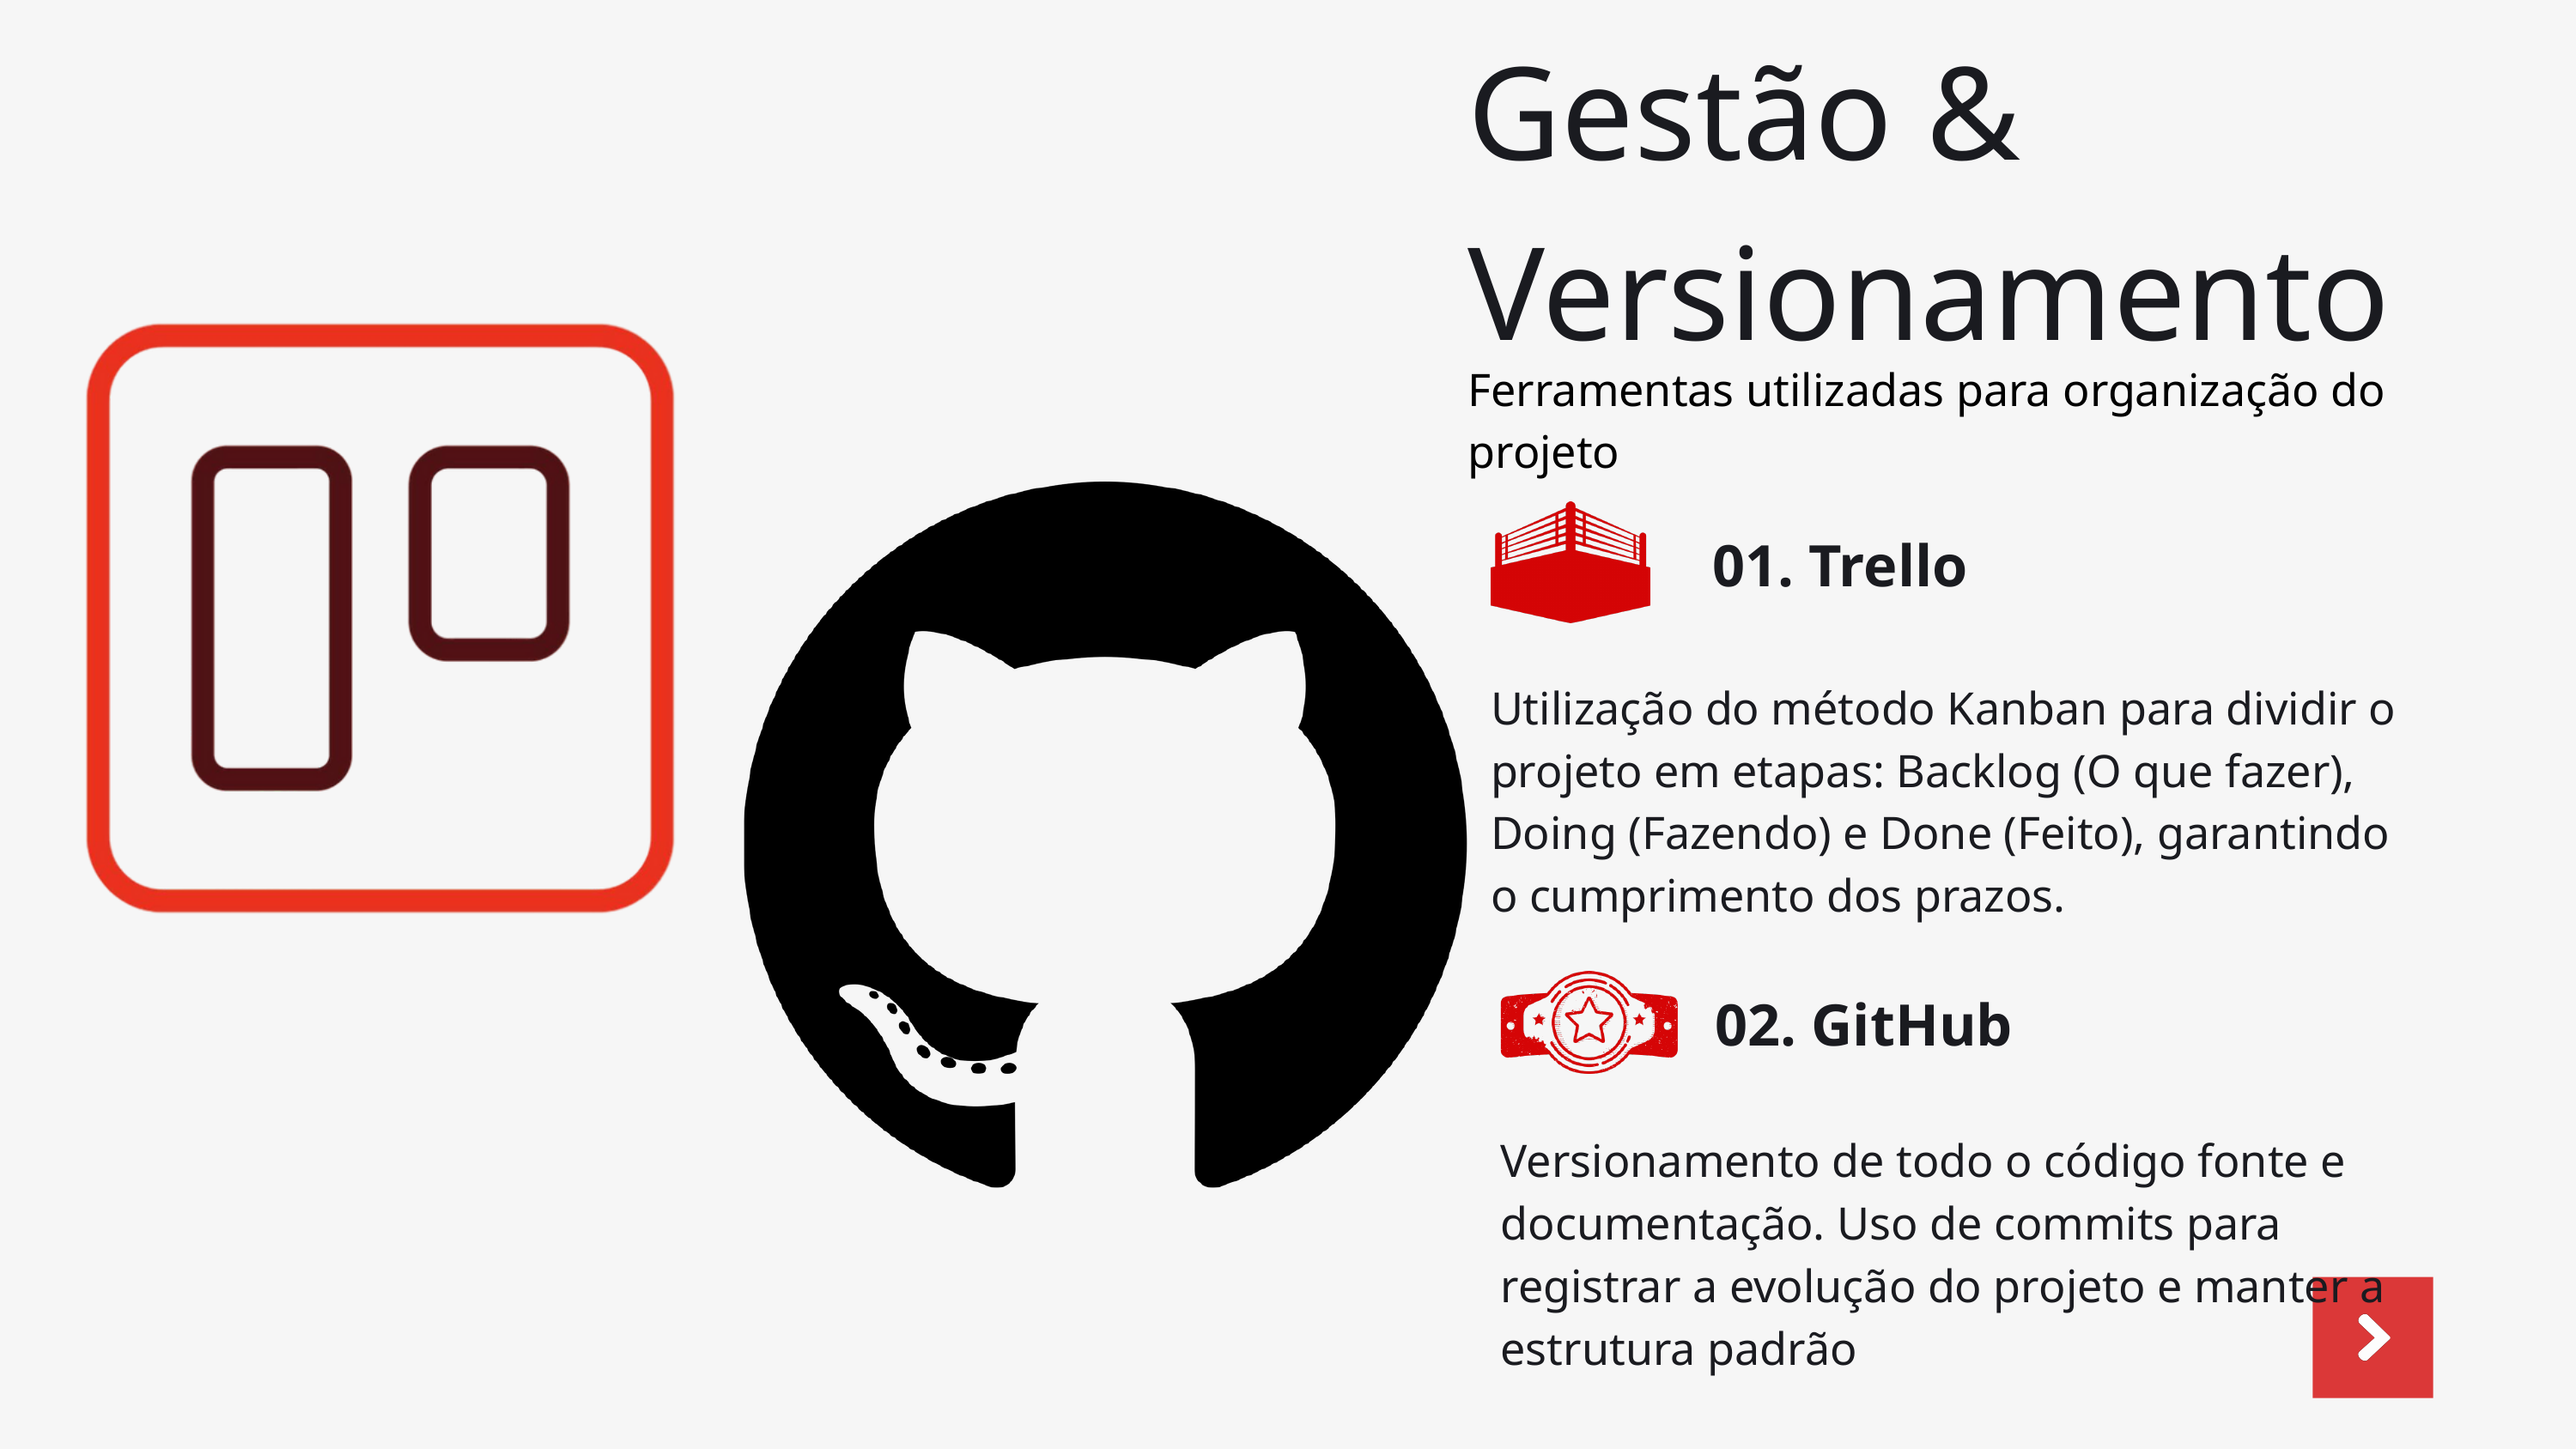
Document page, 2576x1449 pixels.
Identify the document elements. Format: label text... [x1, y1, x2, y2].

text_box Utilização do método Kanban para dividir o projeto em etapas: Backlog (O que fazer), Doing (Fazendo) e Done (Feito), garantindo o cumprimento dos prazos. [1491, 670, 2421, 922]
text_box Ferramentas utilizadas para organização do projeto [1467, 352, 2400, 478]
text_box 01. Trello [1712, 518, 2220, 598]
text_box 02. GitHub [1715, 977, 2222, 1058]
text_box [1491, 501, 1651, 623]
text_box [1500, 971, 1678, 1074]
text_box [38, 265, 722, 972]
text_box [2312, 1276, 2433, 1398]
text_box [744, 482, 1468, 1188]
text_box Gestão & Versionamento [1467, 4, 2403, 366]
text_box Versionamento de todo o código fonte e documentação. Uso de commits para registrar a evolução do projeto e manter a estrutura padrão [1500, 1124, 2432, 1374]
